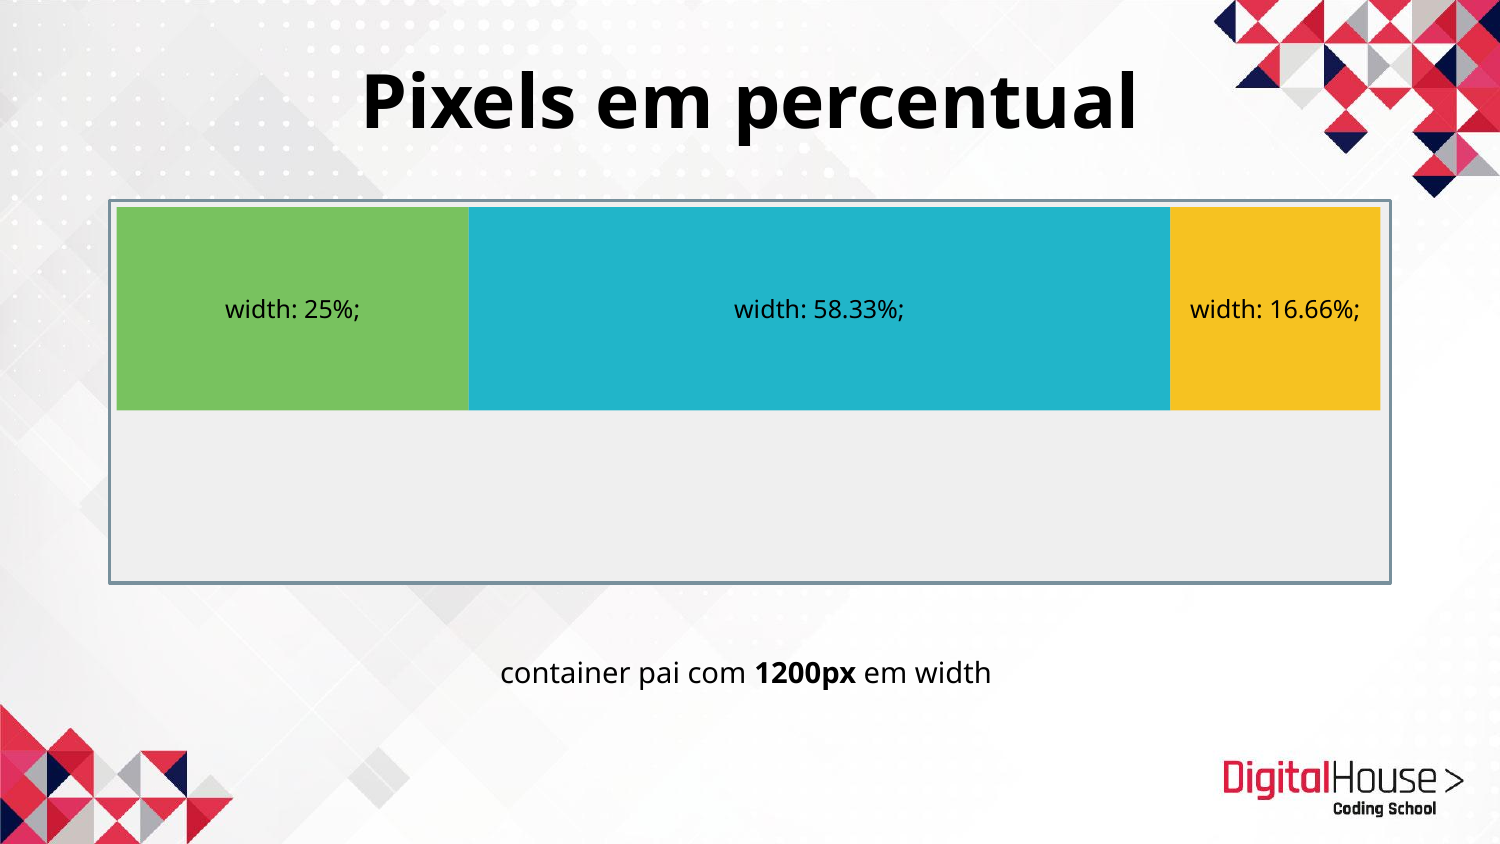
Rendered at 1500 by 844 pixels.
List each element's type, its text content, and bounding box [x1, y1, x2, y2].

text_box Pixels em percentual [286, 52, 1214, 145]
text_box width: 16.66%; [1170, 207, 1381, 411]
text_box width: 25%; [116, 207, 468, 411]
picture [0, 0, 1500, 844]
text_box container pai com 1200px em width [308, 639, 1184, 708]
text_box width: 58.33%; [468, 207, 1170, 411]
text_box [109, 200, 1391, 583]
